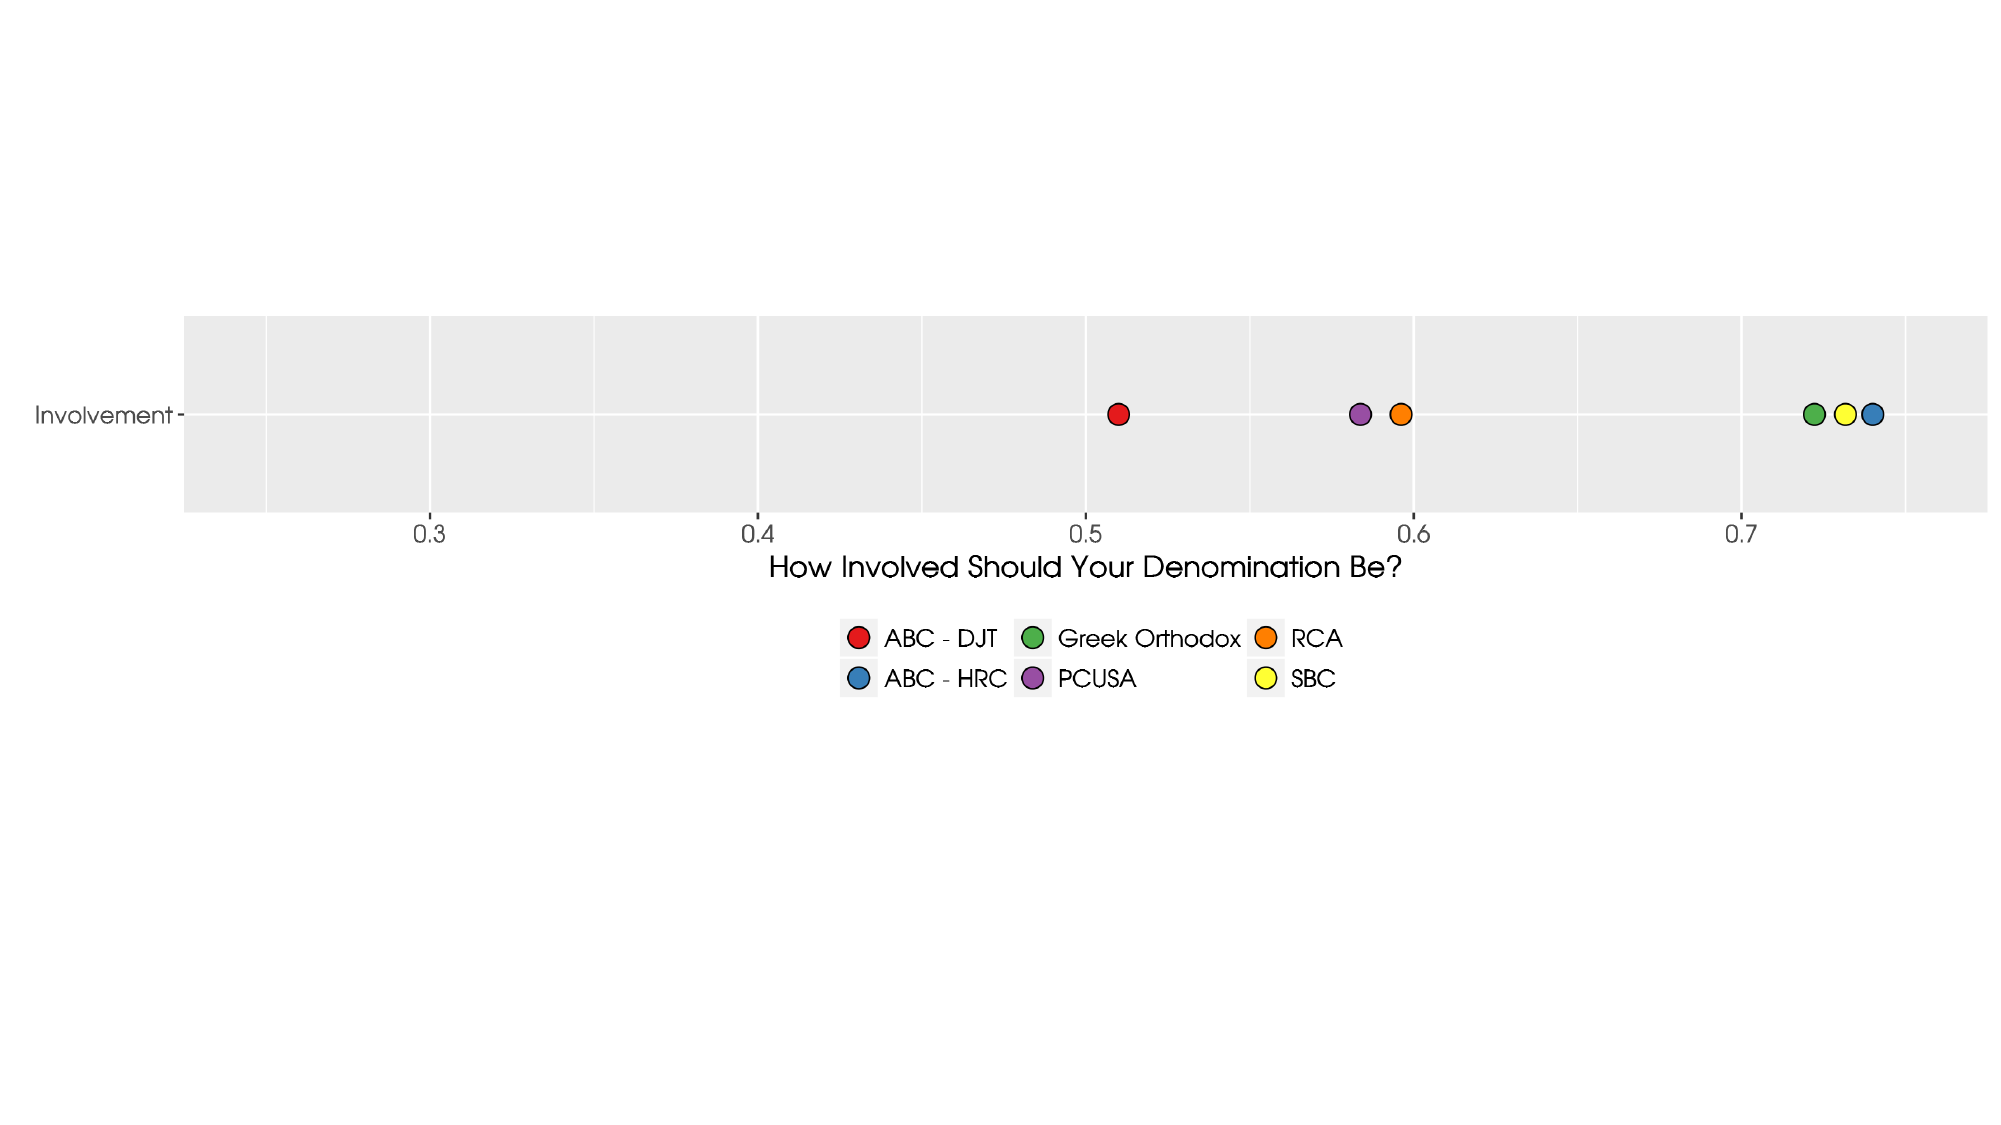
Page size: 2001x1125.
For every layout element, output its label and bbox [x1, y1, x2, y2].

list [0, 303, 2000, 724]
